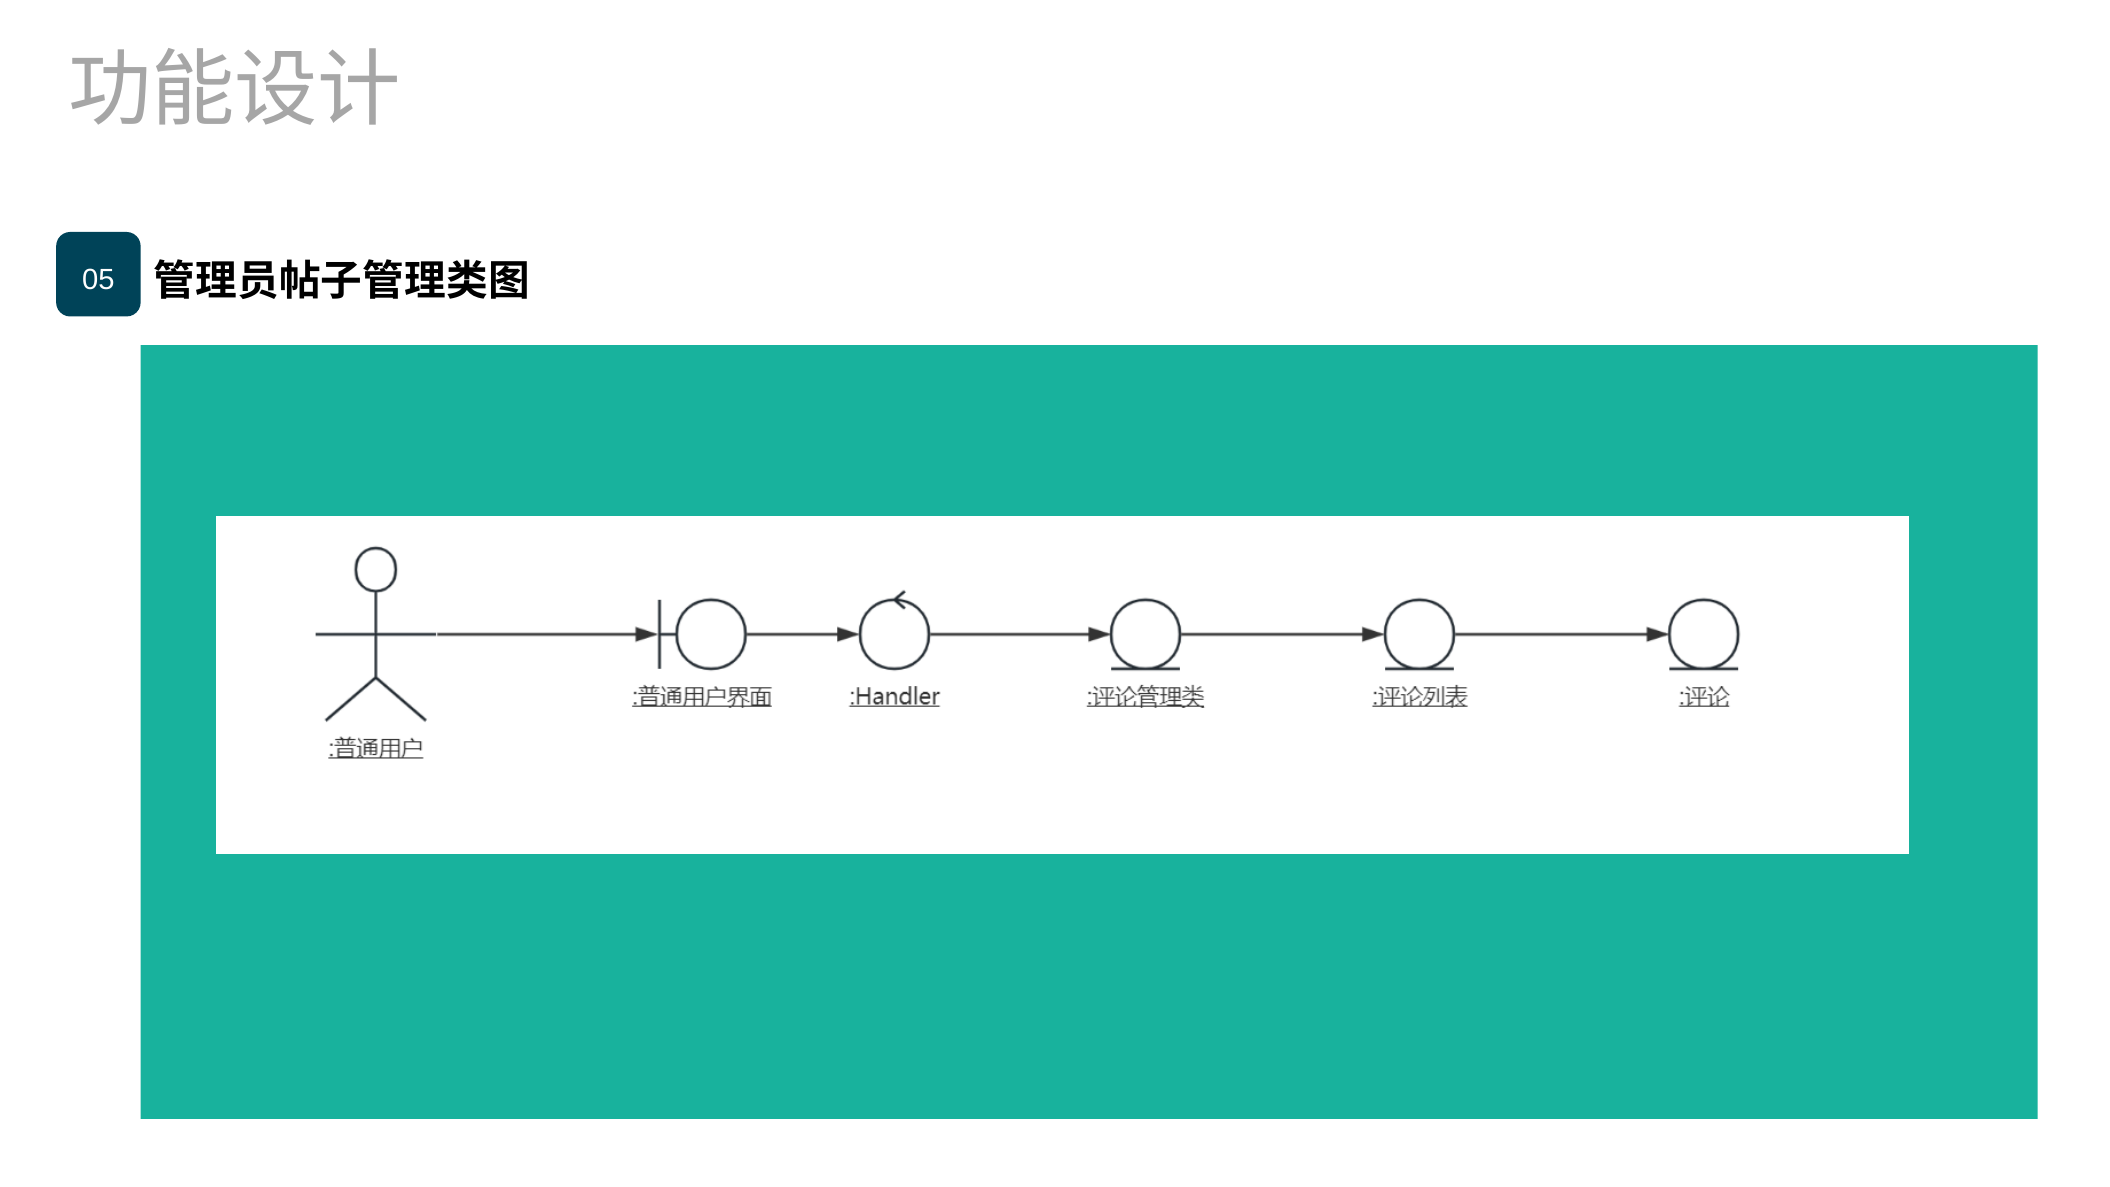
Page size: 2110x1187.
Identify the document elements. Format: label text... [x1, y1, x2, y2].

text_box [140, 344, 2039, 1120]
picture [215, 516, 1909, 854]
text_box 05 [55, 230, 139, 318]
text_box 功能设计 [68, 35, 717, 136]
text_box 管理员帖子管理类图 [139, 236, 689, 312]
